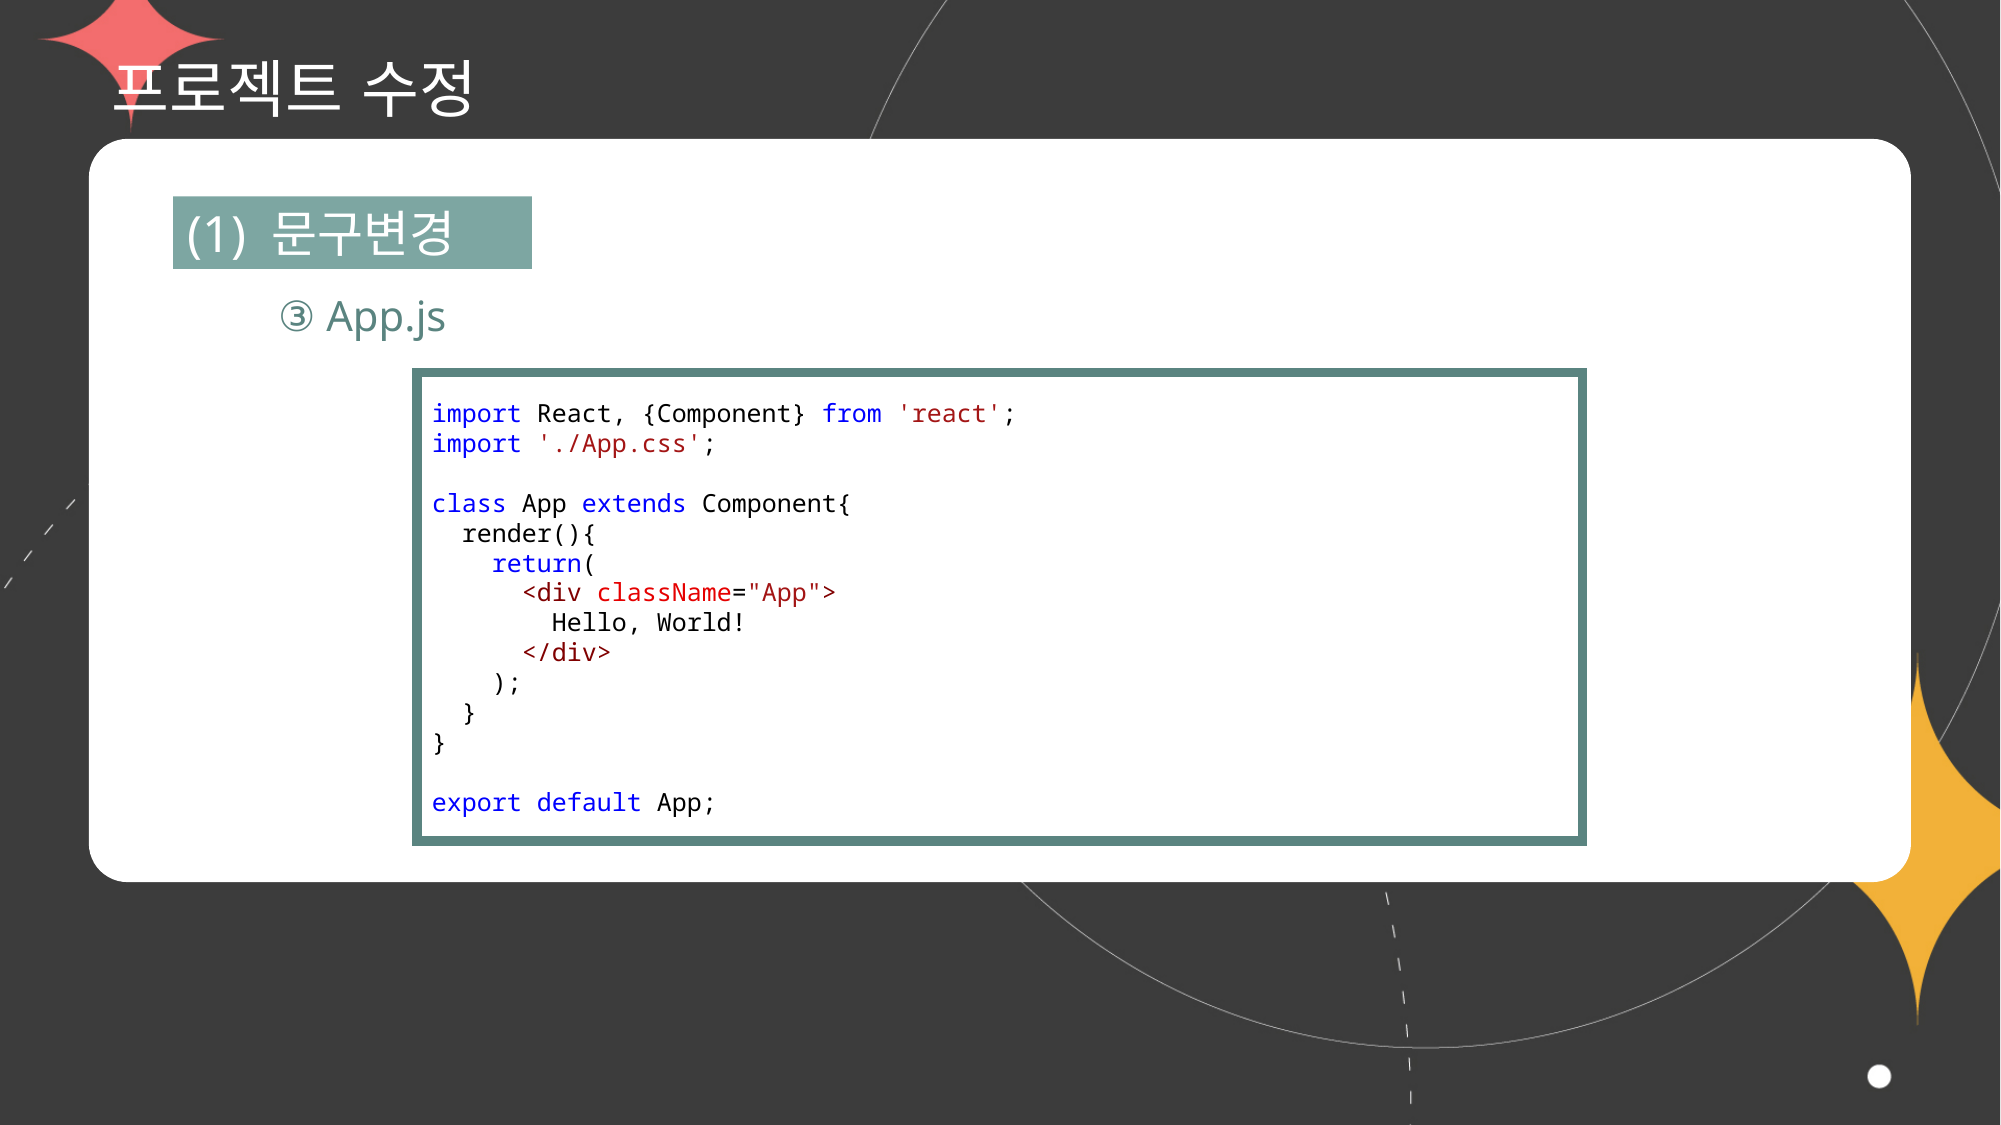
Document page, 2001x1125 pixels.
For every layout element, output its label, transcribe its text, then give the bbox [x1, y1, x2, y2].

title 프로젝트 수정 [96, 50, 1568, 135]
text_box import React, {Component} from 'react'; import './App.css'; class App extends Component{ render(){ return( <div className="App"> Hello, World! </div> ); } } export default App; [416, 372, 1584, 842]
text_box ③ App.js [262, 278, 837, 351]
text_box (1) 문구변경 [172, 195, 533, 270]
picture [0, 0, 2001, 1125]
